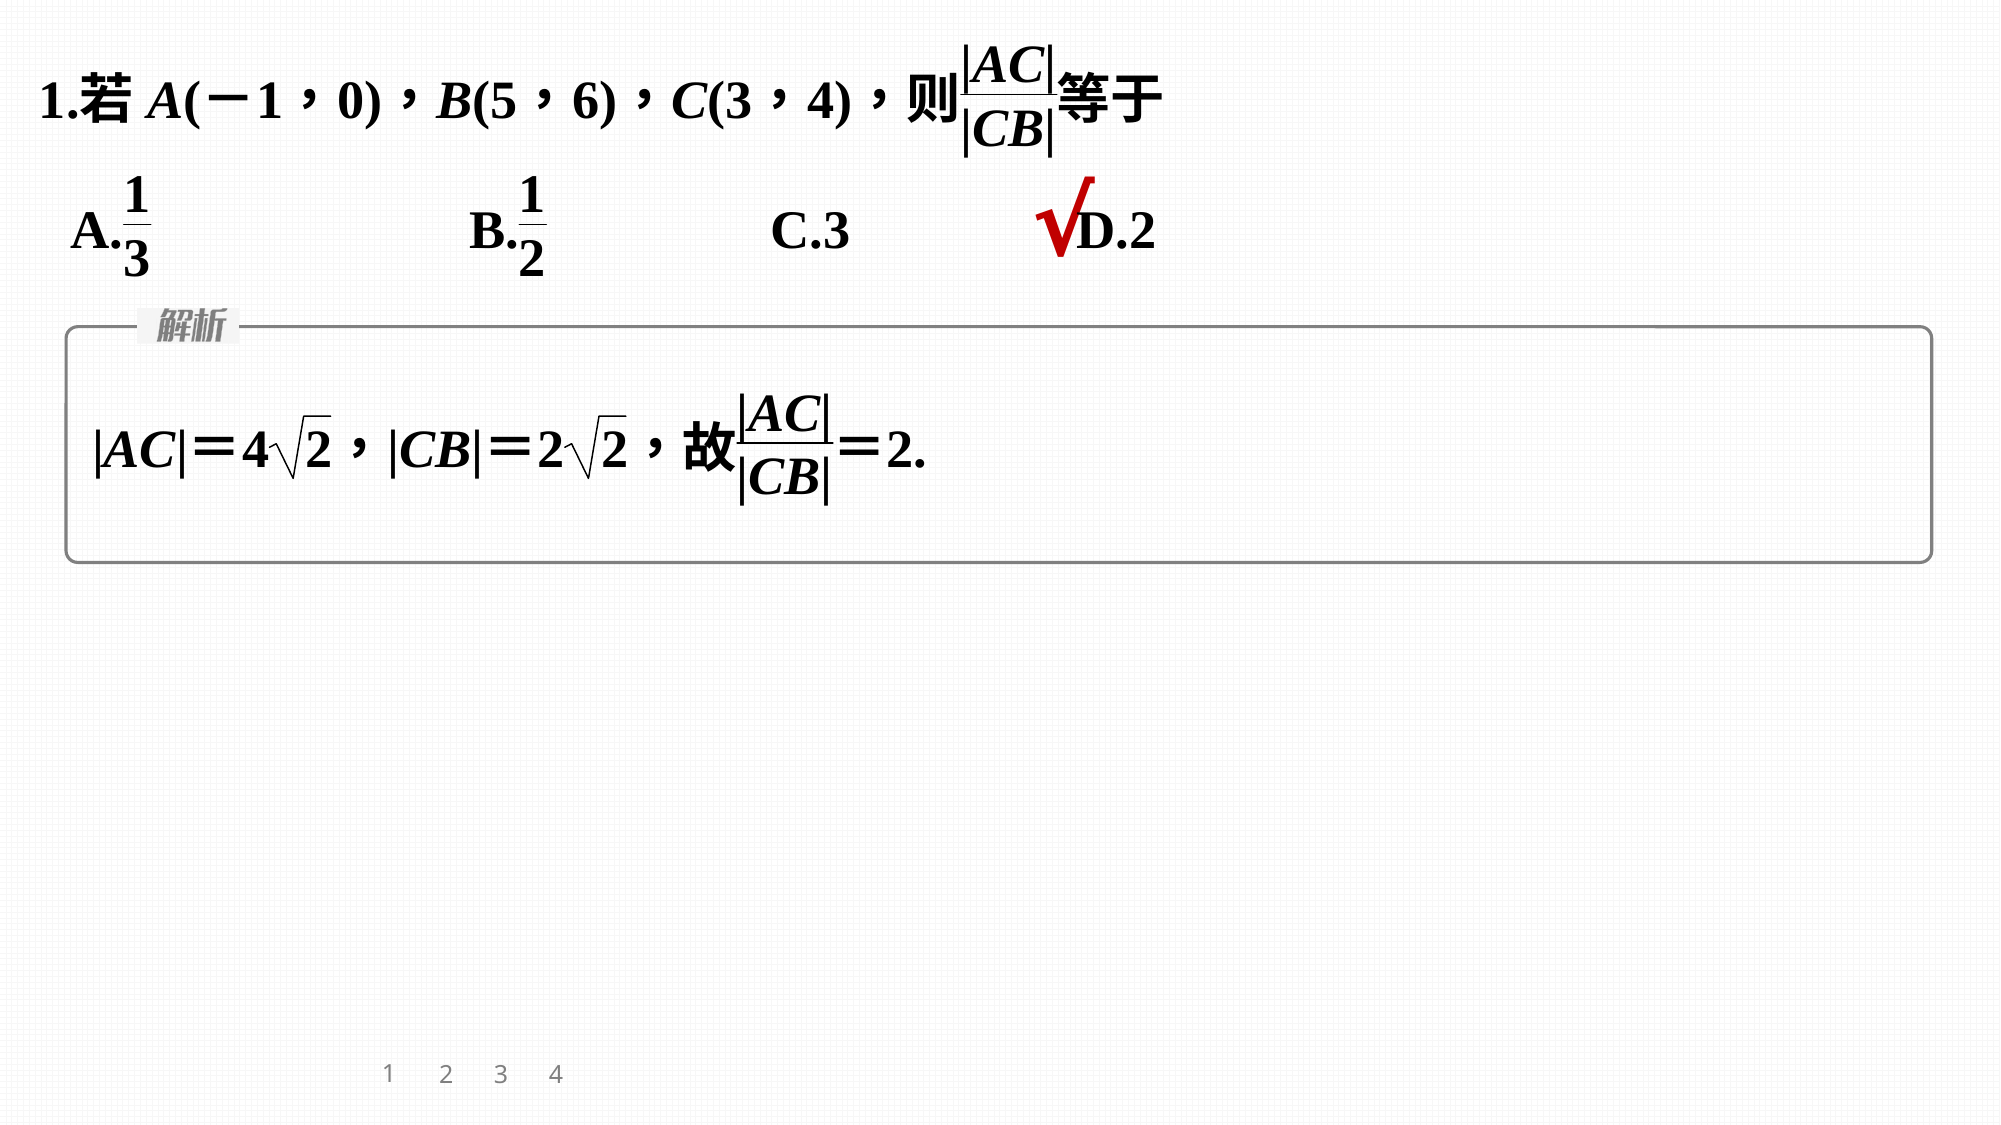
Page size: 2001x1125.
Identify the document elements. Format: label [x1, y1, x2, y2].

text_box [39, 30, 1923, 161]
text_box [70, 160, 1723, 303]
text_box [66, 308, 1932, 563]
text_box [92, 379, 1976, 509]
